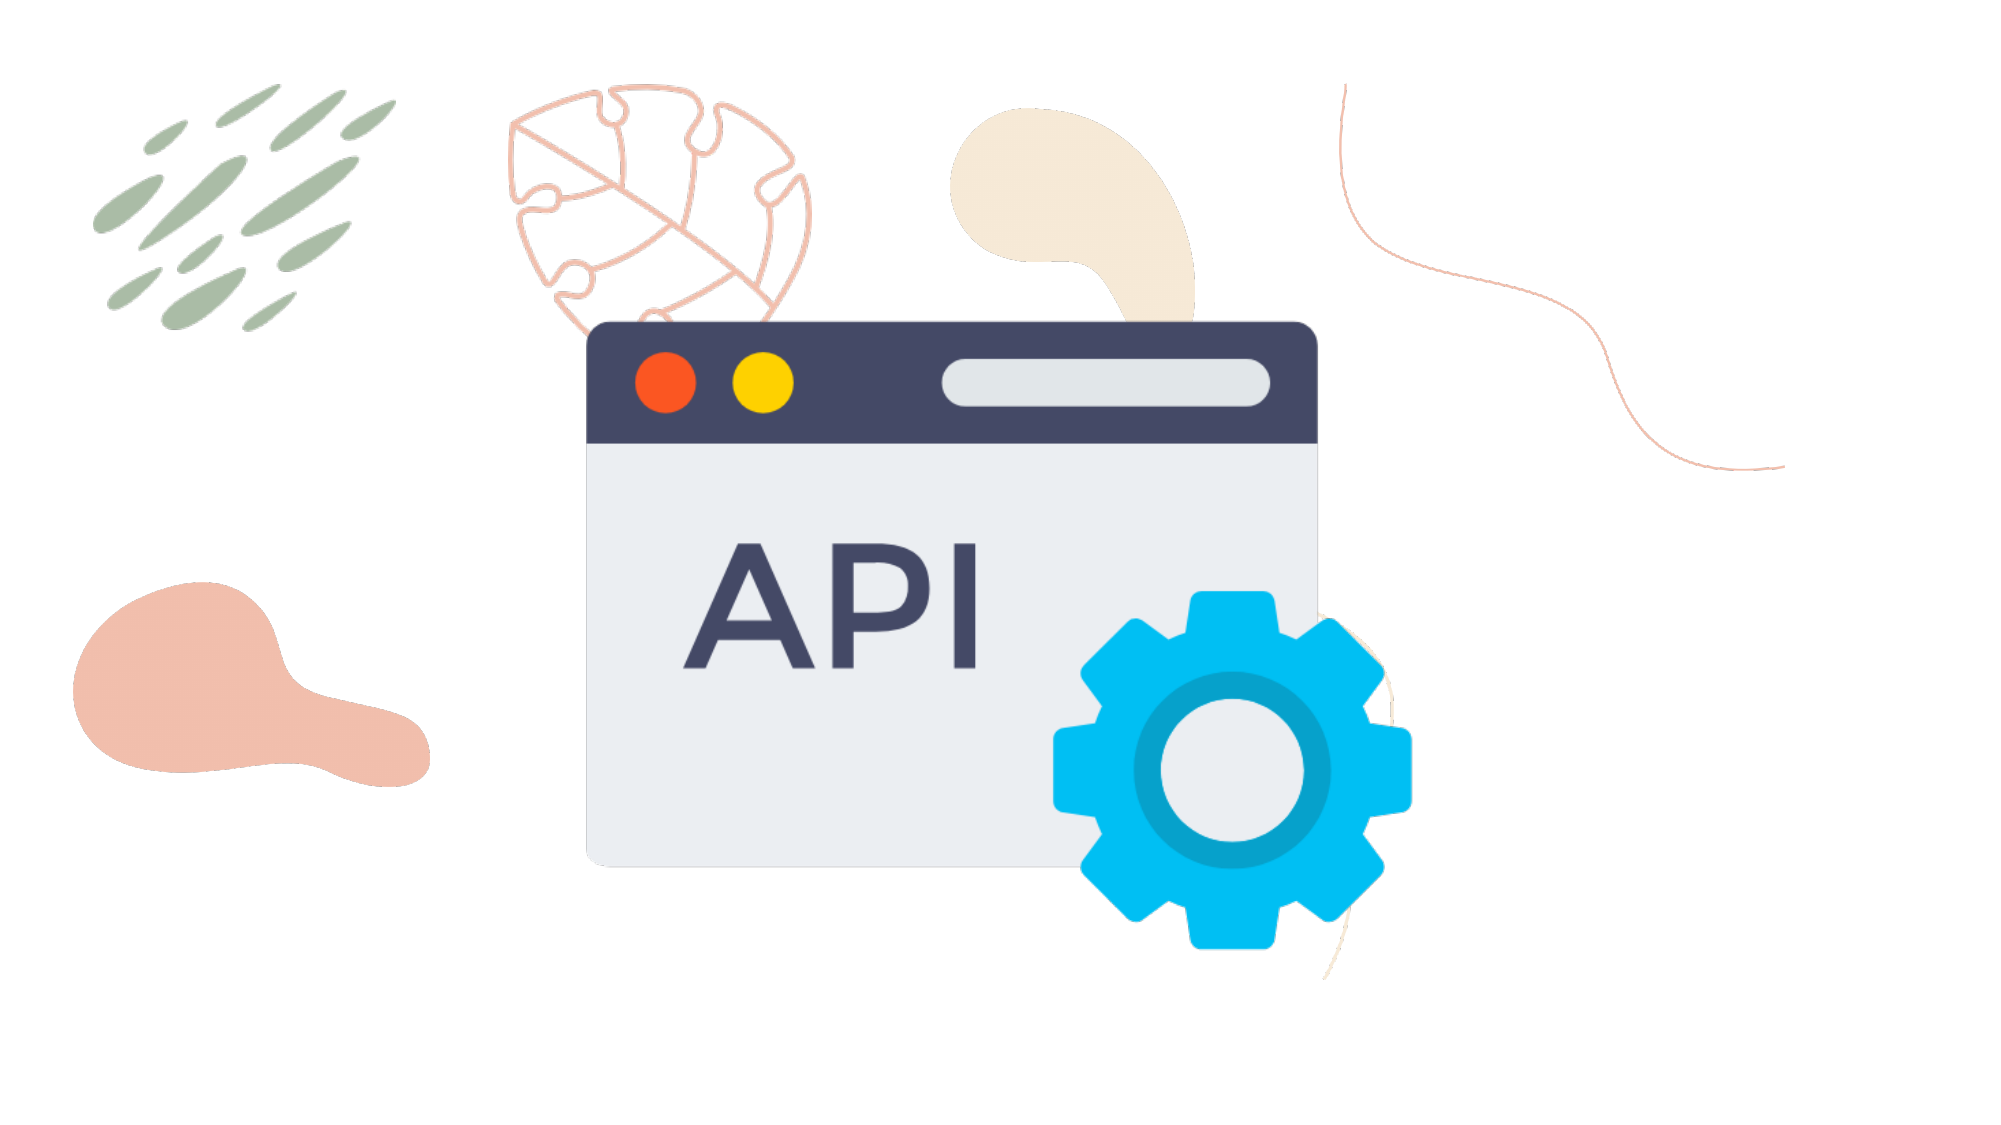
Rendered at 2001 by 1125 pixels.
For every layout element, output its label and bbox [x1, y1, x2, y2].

picture [93, 83, 396, 333]
picture [73, 582, 430, 788]
picture [499, 83, 1785, 1042]
